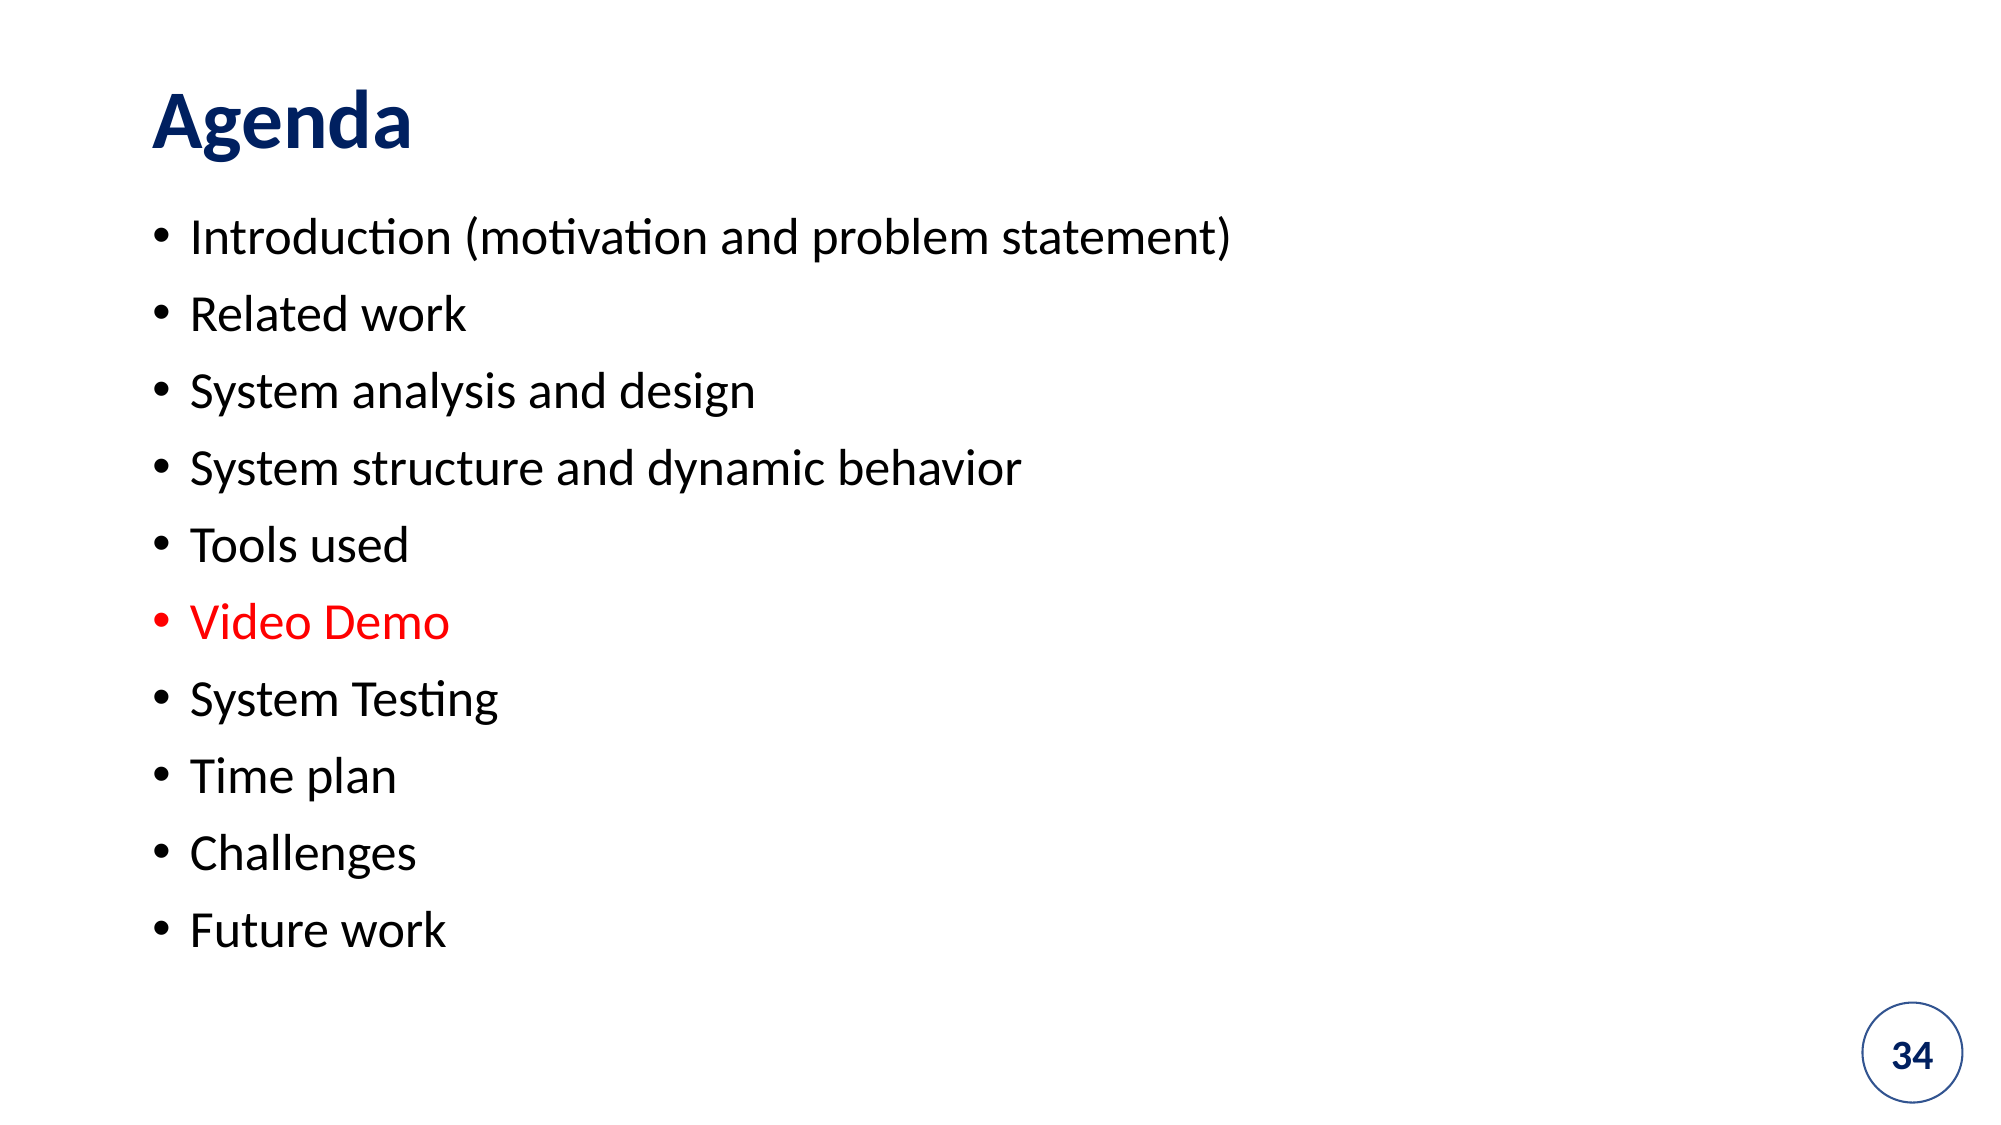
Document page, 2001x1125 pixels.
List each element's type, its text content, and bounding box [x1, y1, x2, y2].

text_box [1871, 1001, 1954, 1022]
list Introduction (motivation and problem statement) Related work System analysis and design System structure and dynamic behavior Tools used Video Demo System Testing Time plan Challenges Future work [137, 201, 1863, 924]
slide_number 34 [1862, 1022, 1963, 1083]
text_box Agenda [137, 64, 1750, 174]
text_box [1871, 1083, 1954, 1104]
